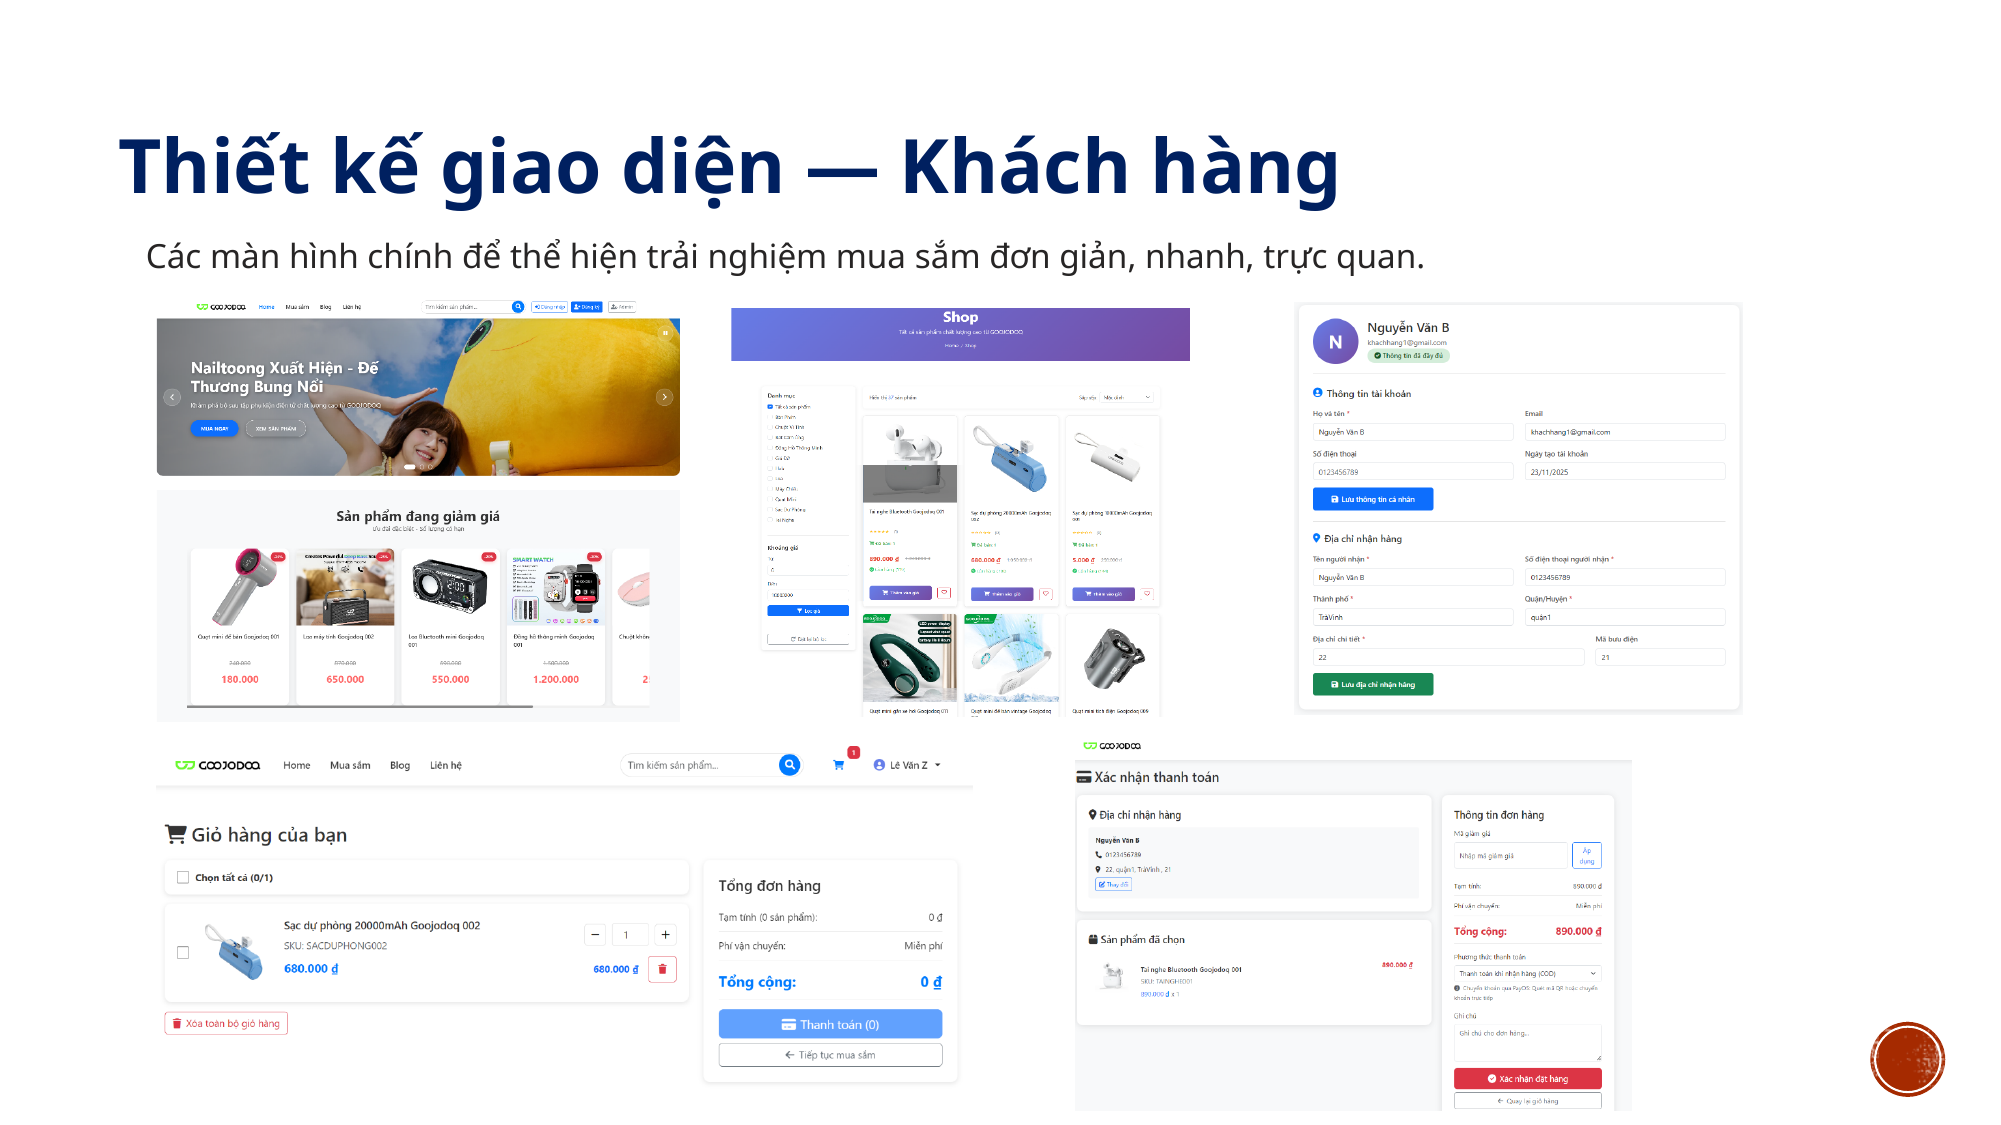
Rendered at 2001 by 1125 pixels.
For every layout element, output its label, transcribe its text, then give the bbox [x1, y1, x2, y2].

picture [156, 746, 973, 1091]
text_box Thiết kế giao diện — Khách hàng [118, 92, 1325, 199]
picture [731, 308, 1190, 717]
picture [156, 295, 680, 722]
text_box Các màn hình chính để thể hiện trải nghiệm mua sắm đơn giản, nhanh, trực quan. [145, 215, 1502, 276]
picture [1075, 735, 1632, 1111]
picture [1294, 302, 1743, 715]
